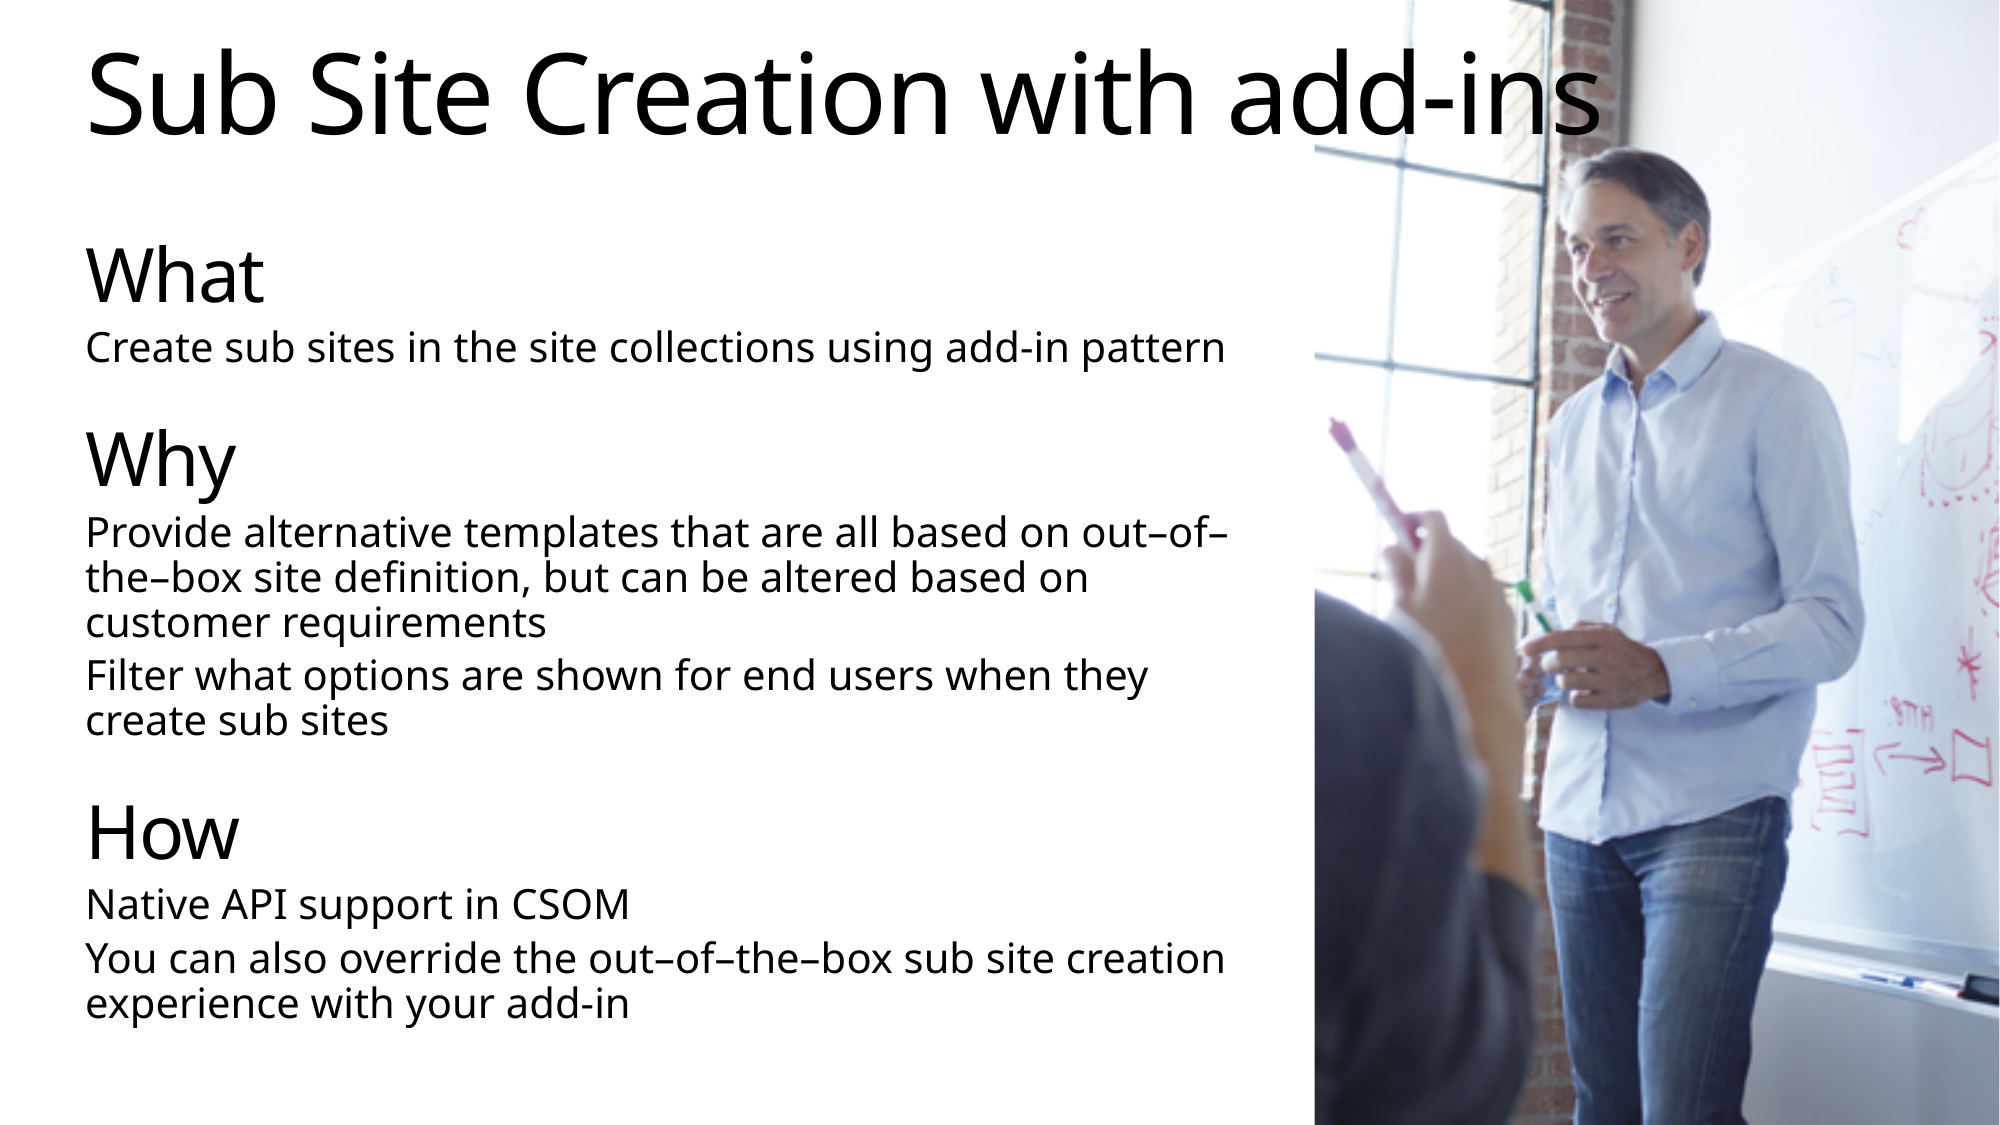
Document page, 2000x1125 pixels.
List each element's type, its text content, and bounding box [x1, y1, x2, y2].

picture [1314, 0, 2000, 1125]
title Sub Site Creation with add-ins [85, 37, 1314, 161]
list What Create sub sites in the site collections using add-in pattern Why Provide alternative templates that are all based on out–of–the–box site definition, but can be altered based on customer requirements Filter what options are shown for end users when they create sub sites How Native API support in CSOM You can also override the out–of–the–box sub site creation experience with your add-in [85, 237, 1273, 562]
